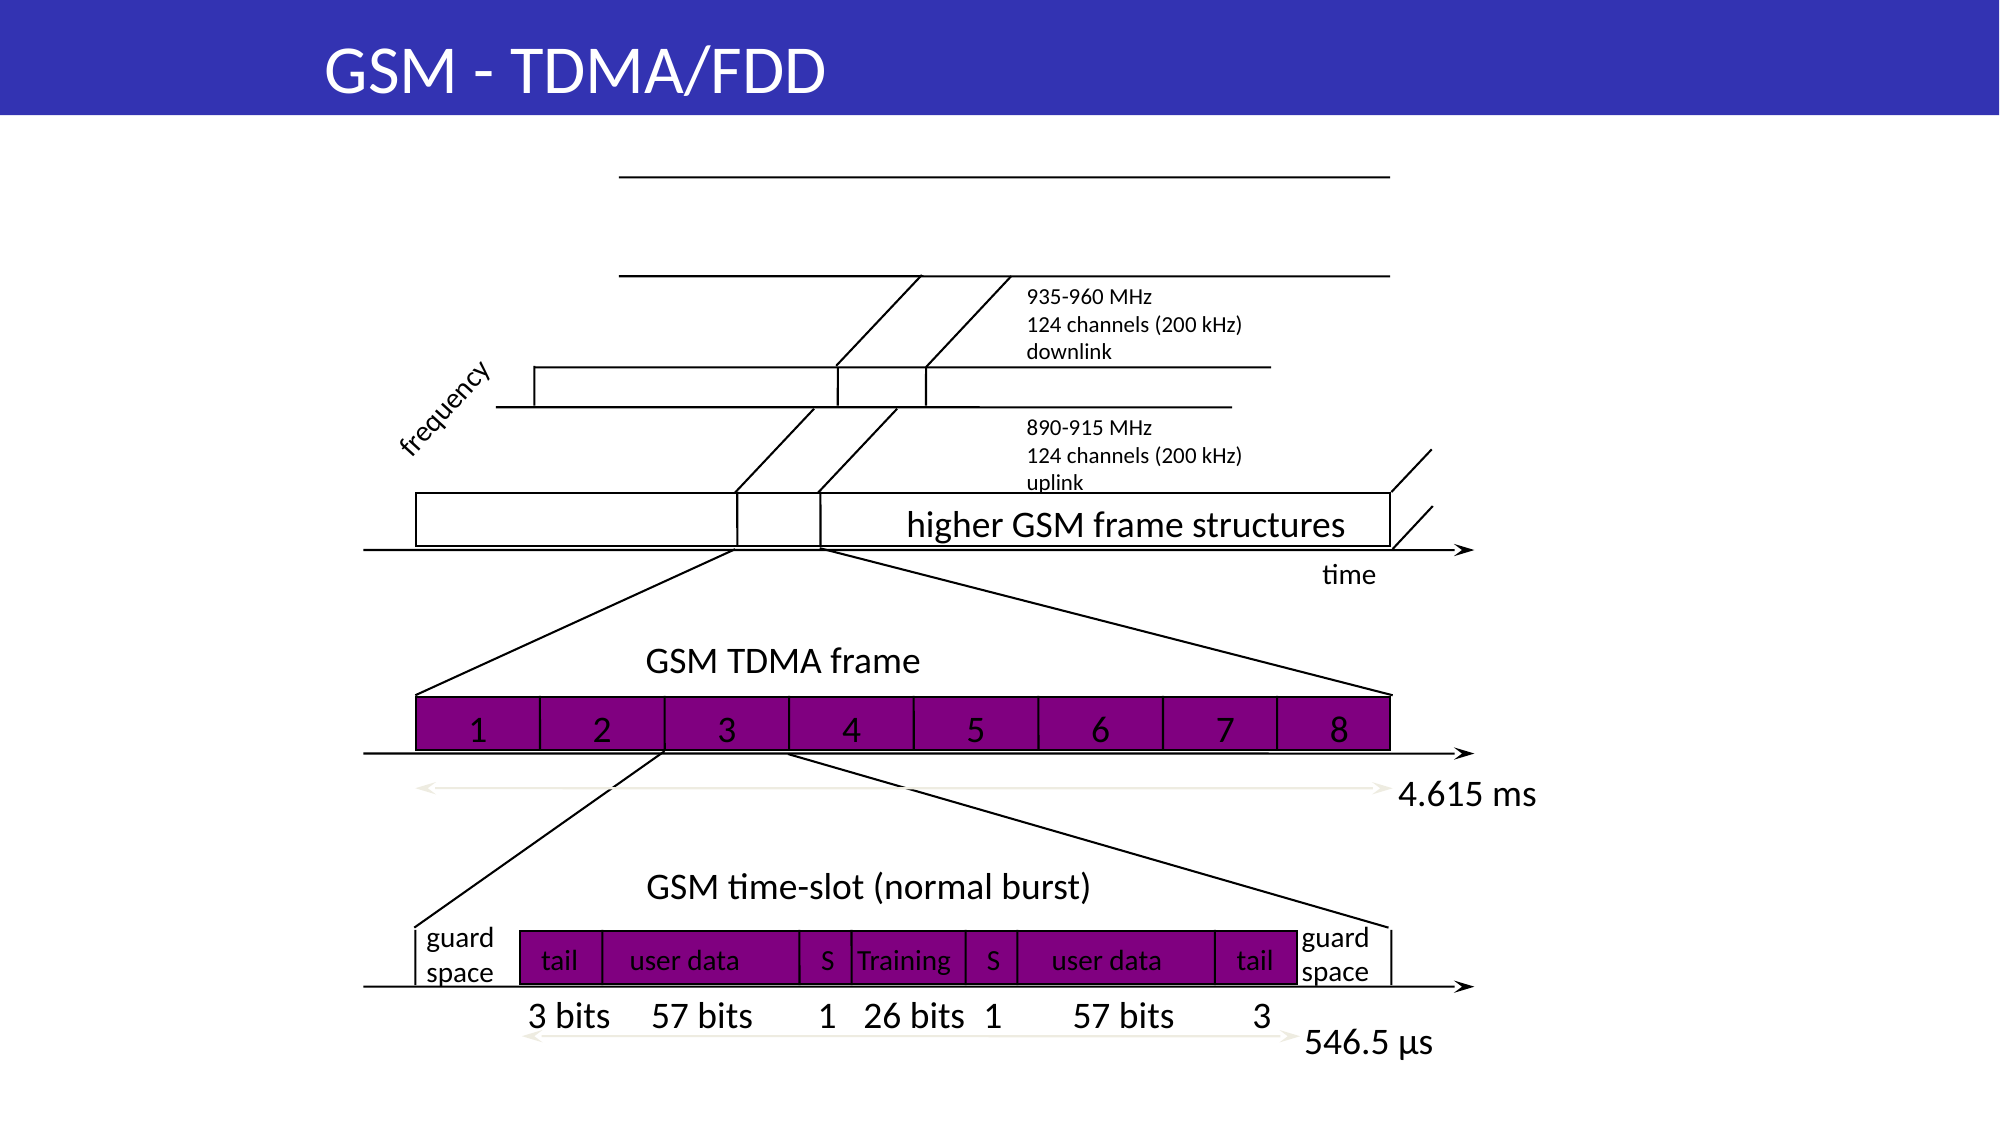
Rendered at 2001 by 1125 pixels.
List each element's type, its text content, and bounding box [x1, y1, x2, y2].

title GSM - TDMA/FDD [324, 24, 1675, 148]
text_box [363, 274, 1552, 1070]
